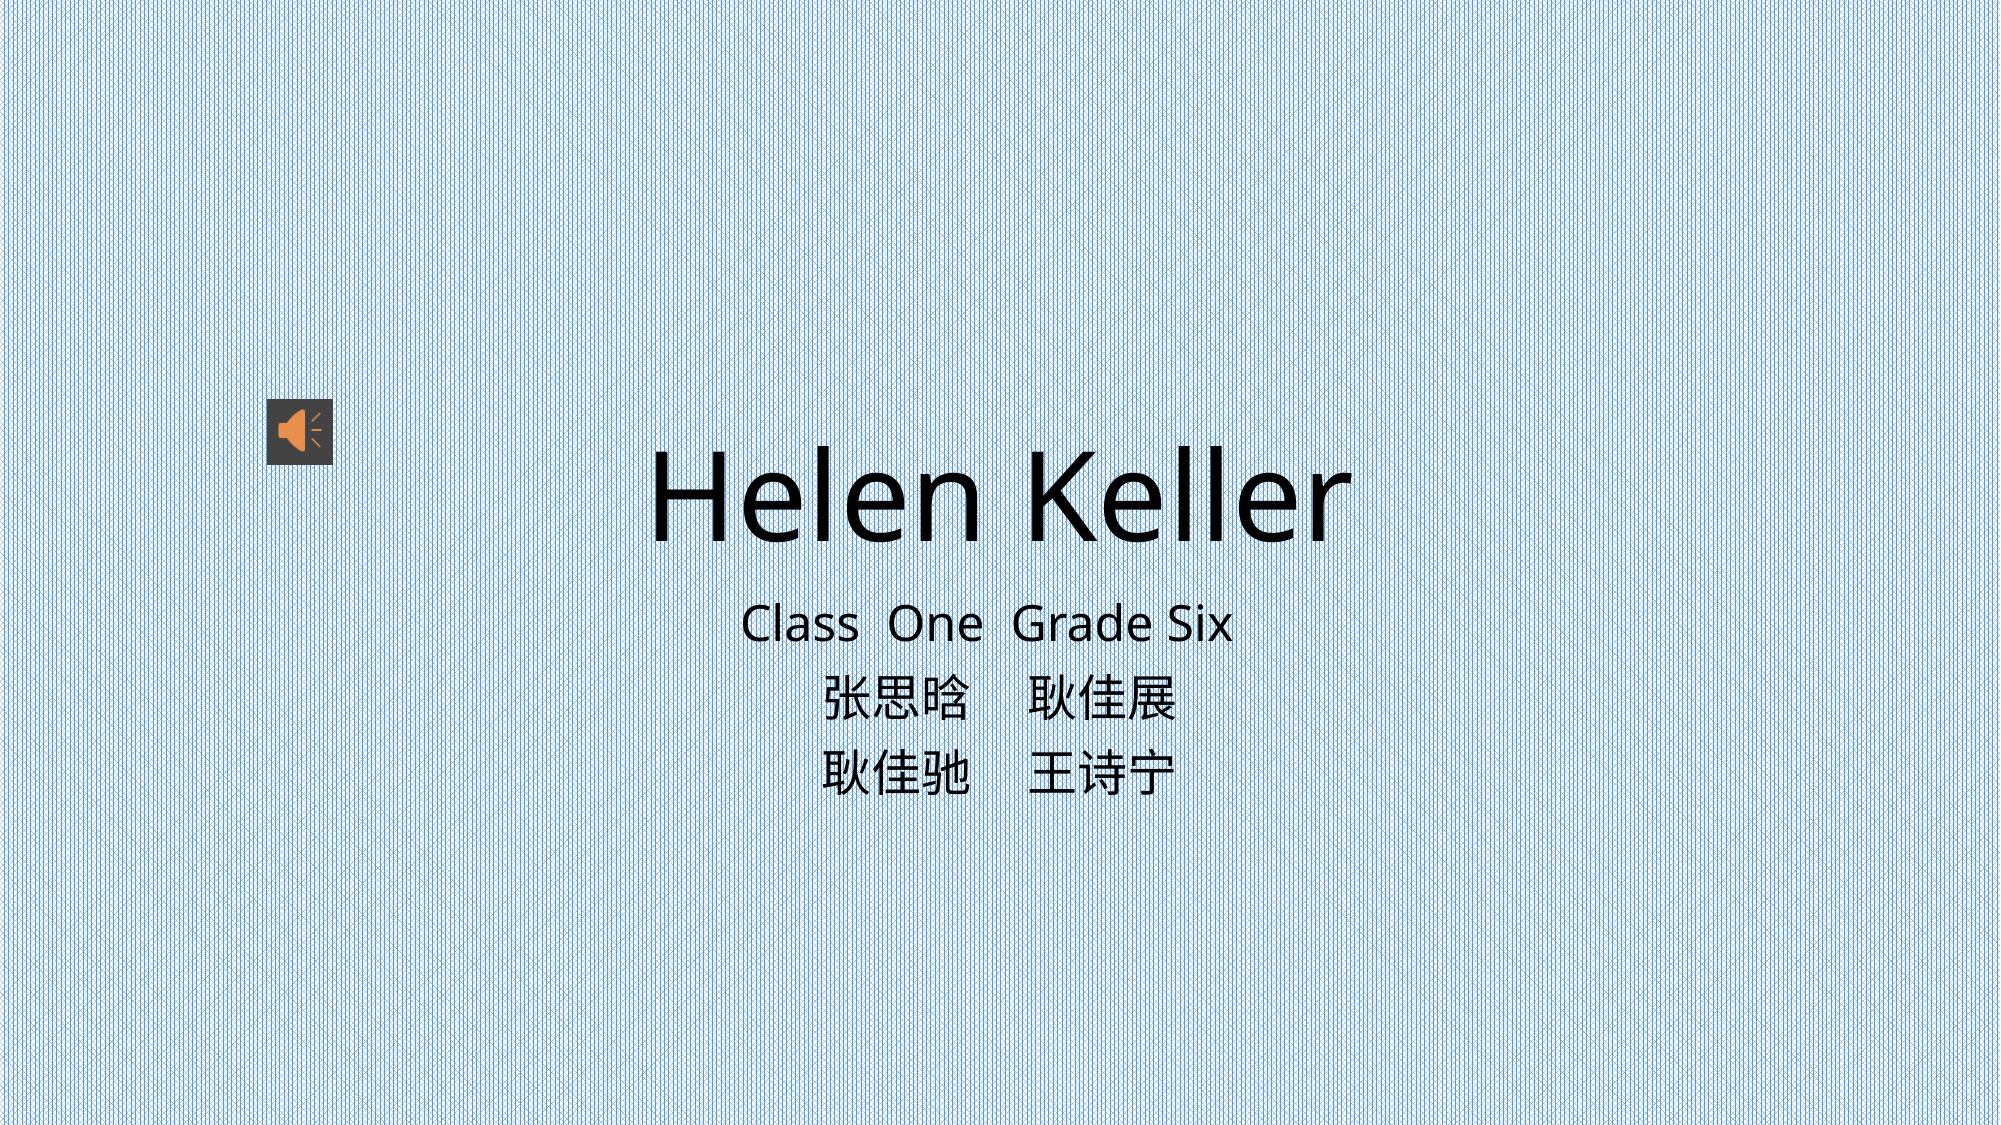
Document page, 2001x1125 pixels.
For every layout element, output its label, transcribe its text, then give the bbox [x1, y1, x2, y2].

picture [266, 398, 335, 466]
title Helen Keller [150, 184, 1850, 576]
subtitle Class One Grade Six 张思晗 耿佳展 耿佳驰 王诗宁 [249, 590, 1750, 863]
